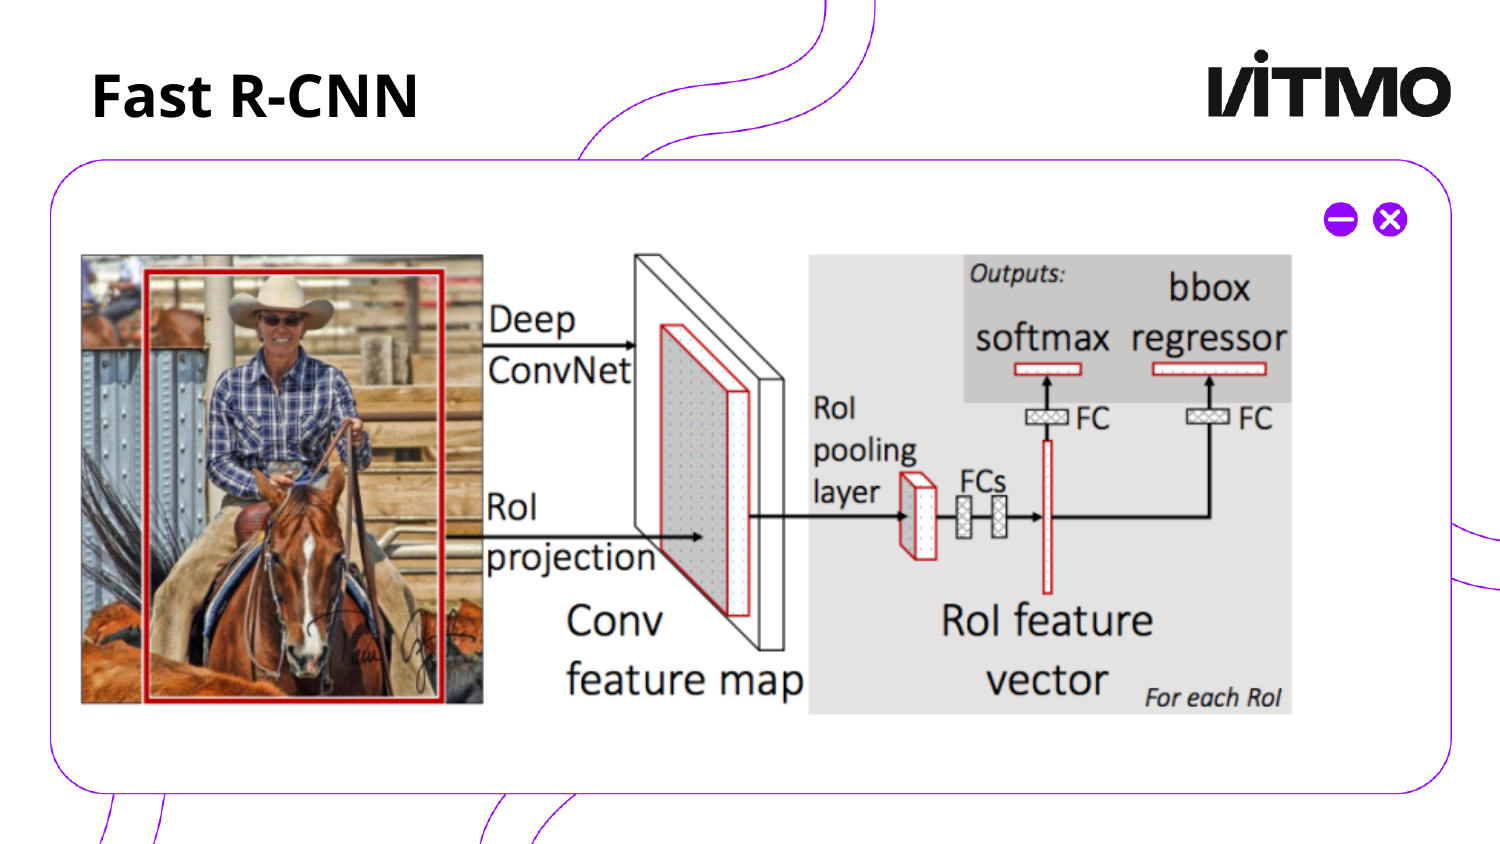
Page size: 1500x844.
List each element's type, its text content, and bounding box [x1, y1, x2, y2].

title Fast R-CNN [75, 50, 1195, 137]
picture [0, 0, 1500, 844]
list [74, 246, 1301, 716]
